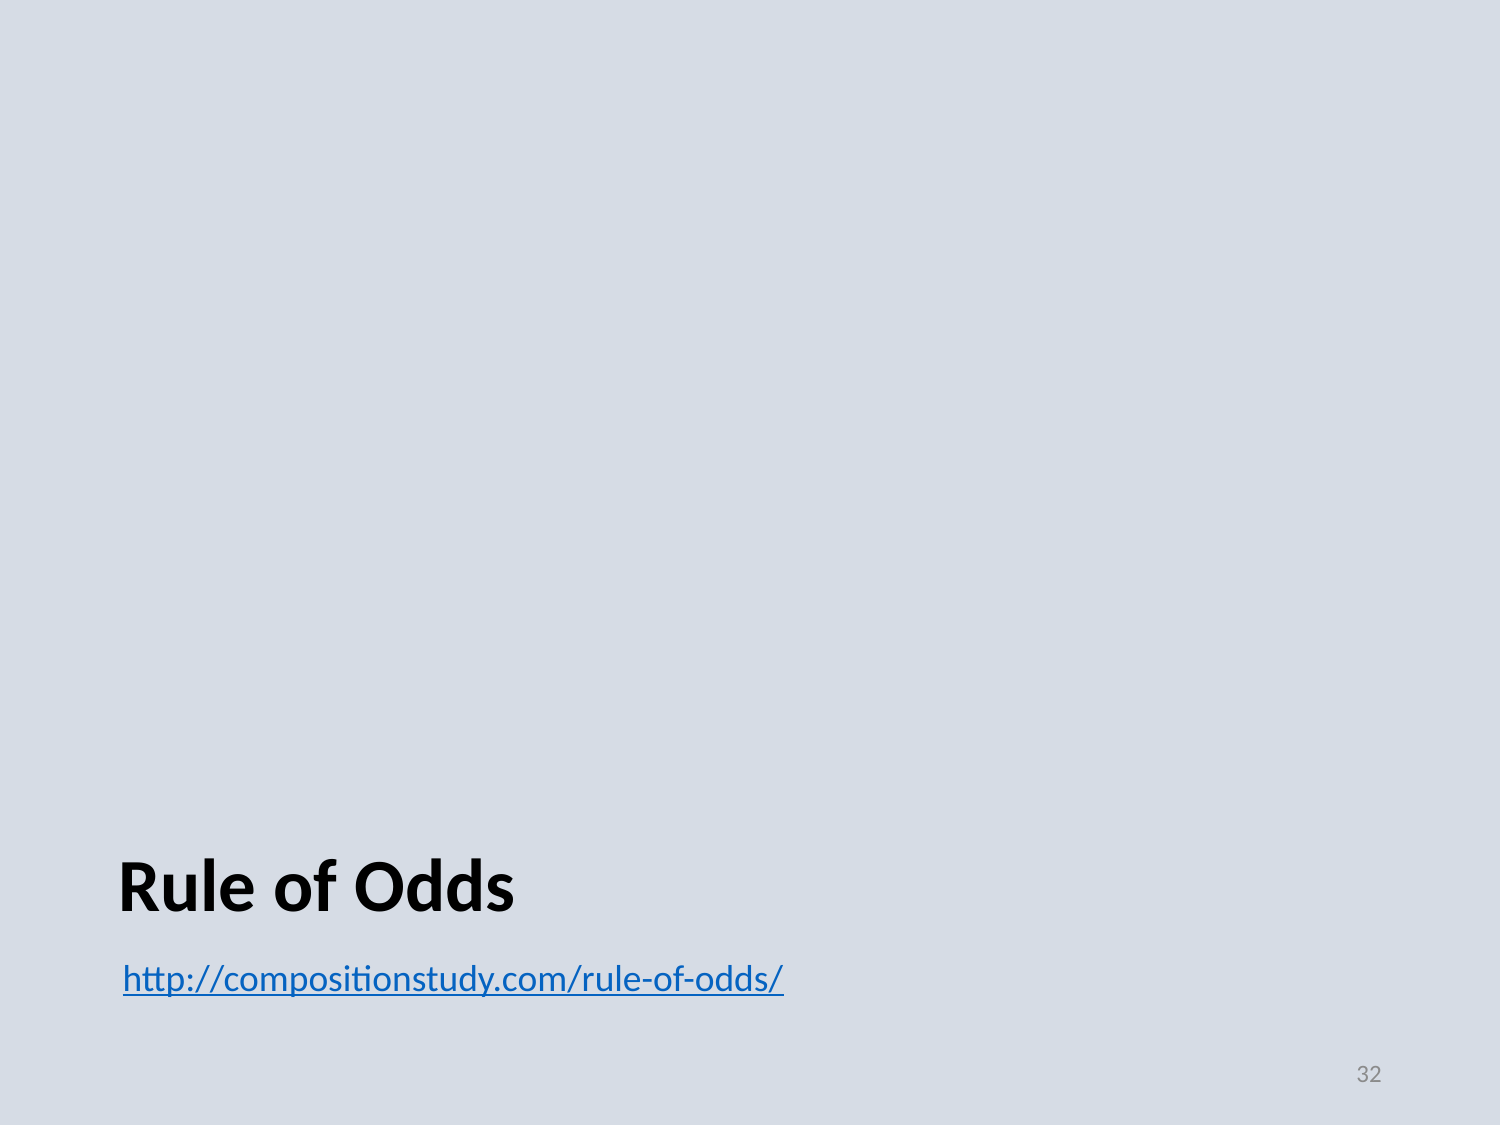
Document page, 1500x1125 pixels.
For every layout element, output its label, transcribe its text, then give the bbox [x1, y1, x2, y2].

text_box http://compositionstudy.com/rule-of-odds/ [107, 946, 799, 1007]
list Rule of Odds [103, 839, 1397, 957]
slide_number 32 [1059, 1042, 1397, 1103]
